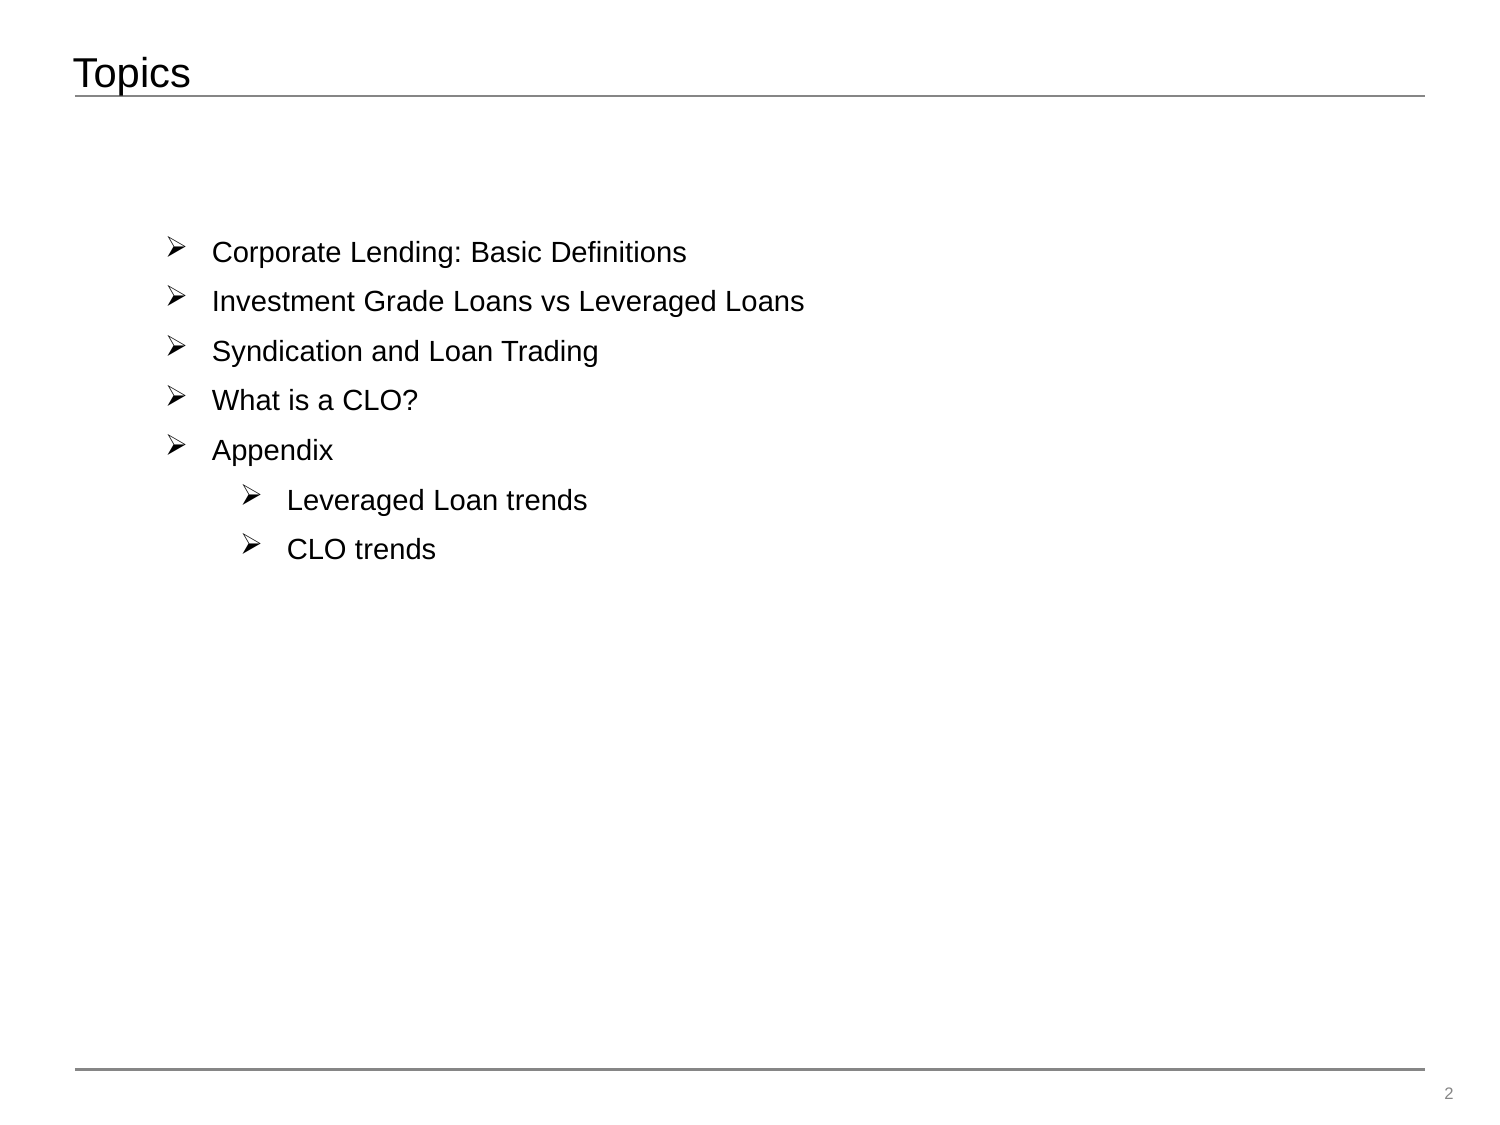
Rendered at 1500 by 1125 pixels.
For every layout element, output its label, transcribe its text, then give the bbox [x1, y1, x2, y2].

text_box Corporate Lending: Basic Definitions Investment Grade Loans vs Leveraged Loans Syndication and Loan Trading What is a CLO? Appendix Leveraged Loan trends CLO trends [150, 225, 1403, 573]
title Topics [72, 45, 1500, 97]
